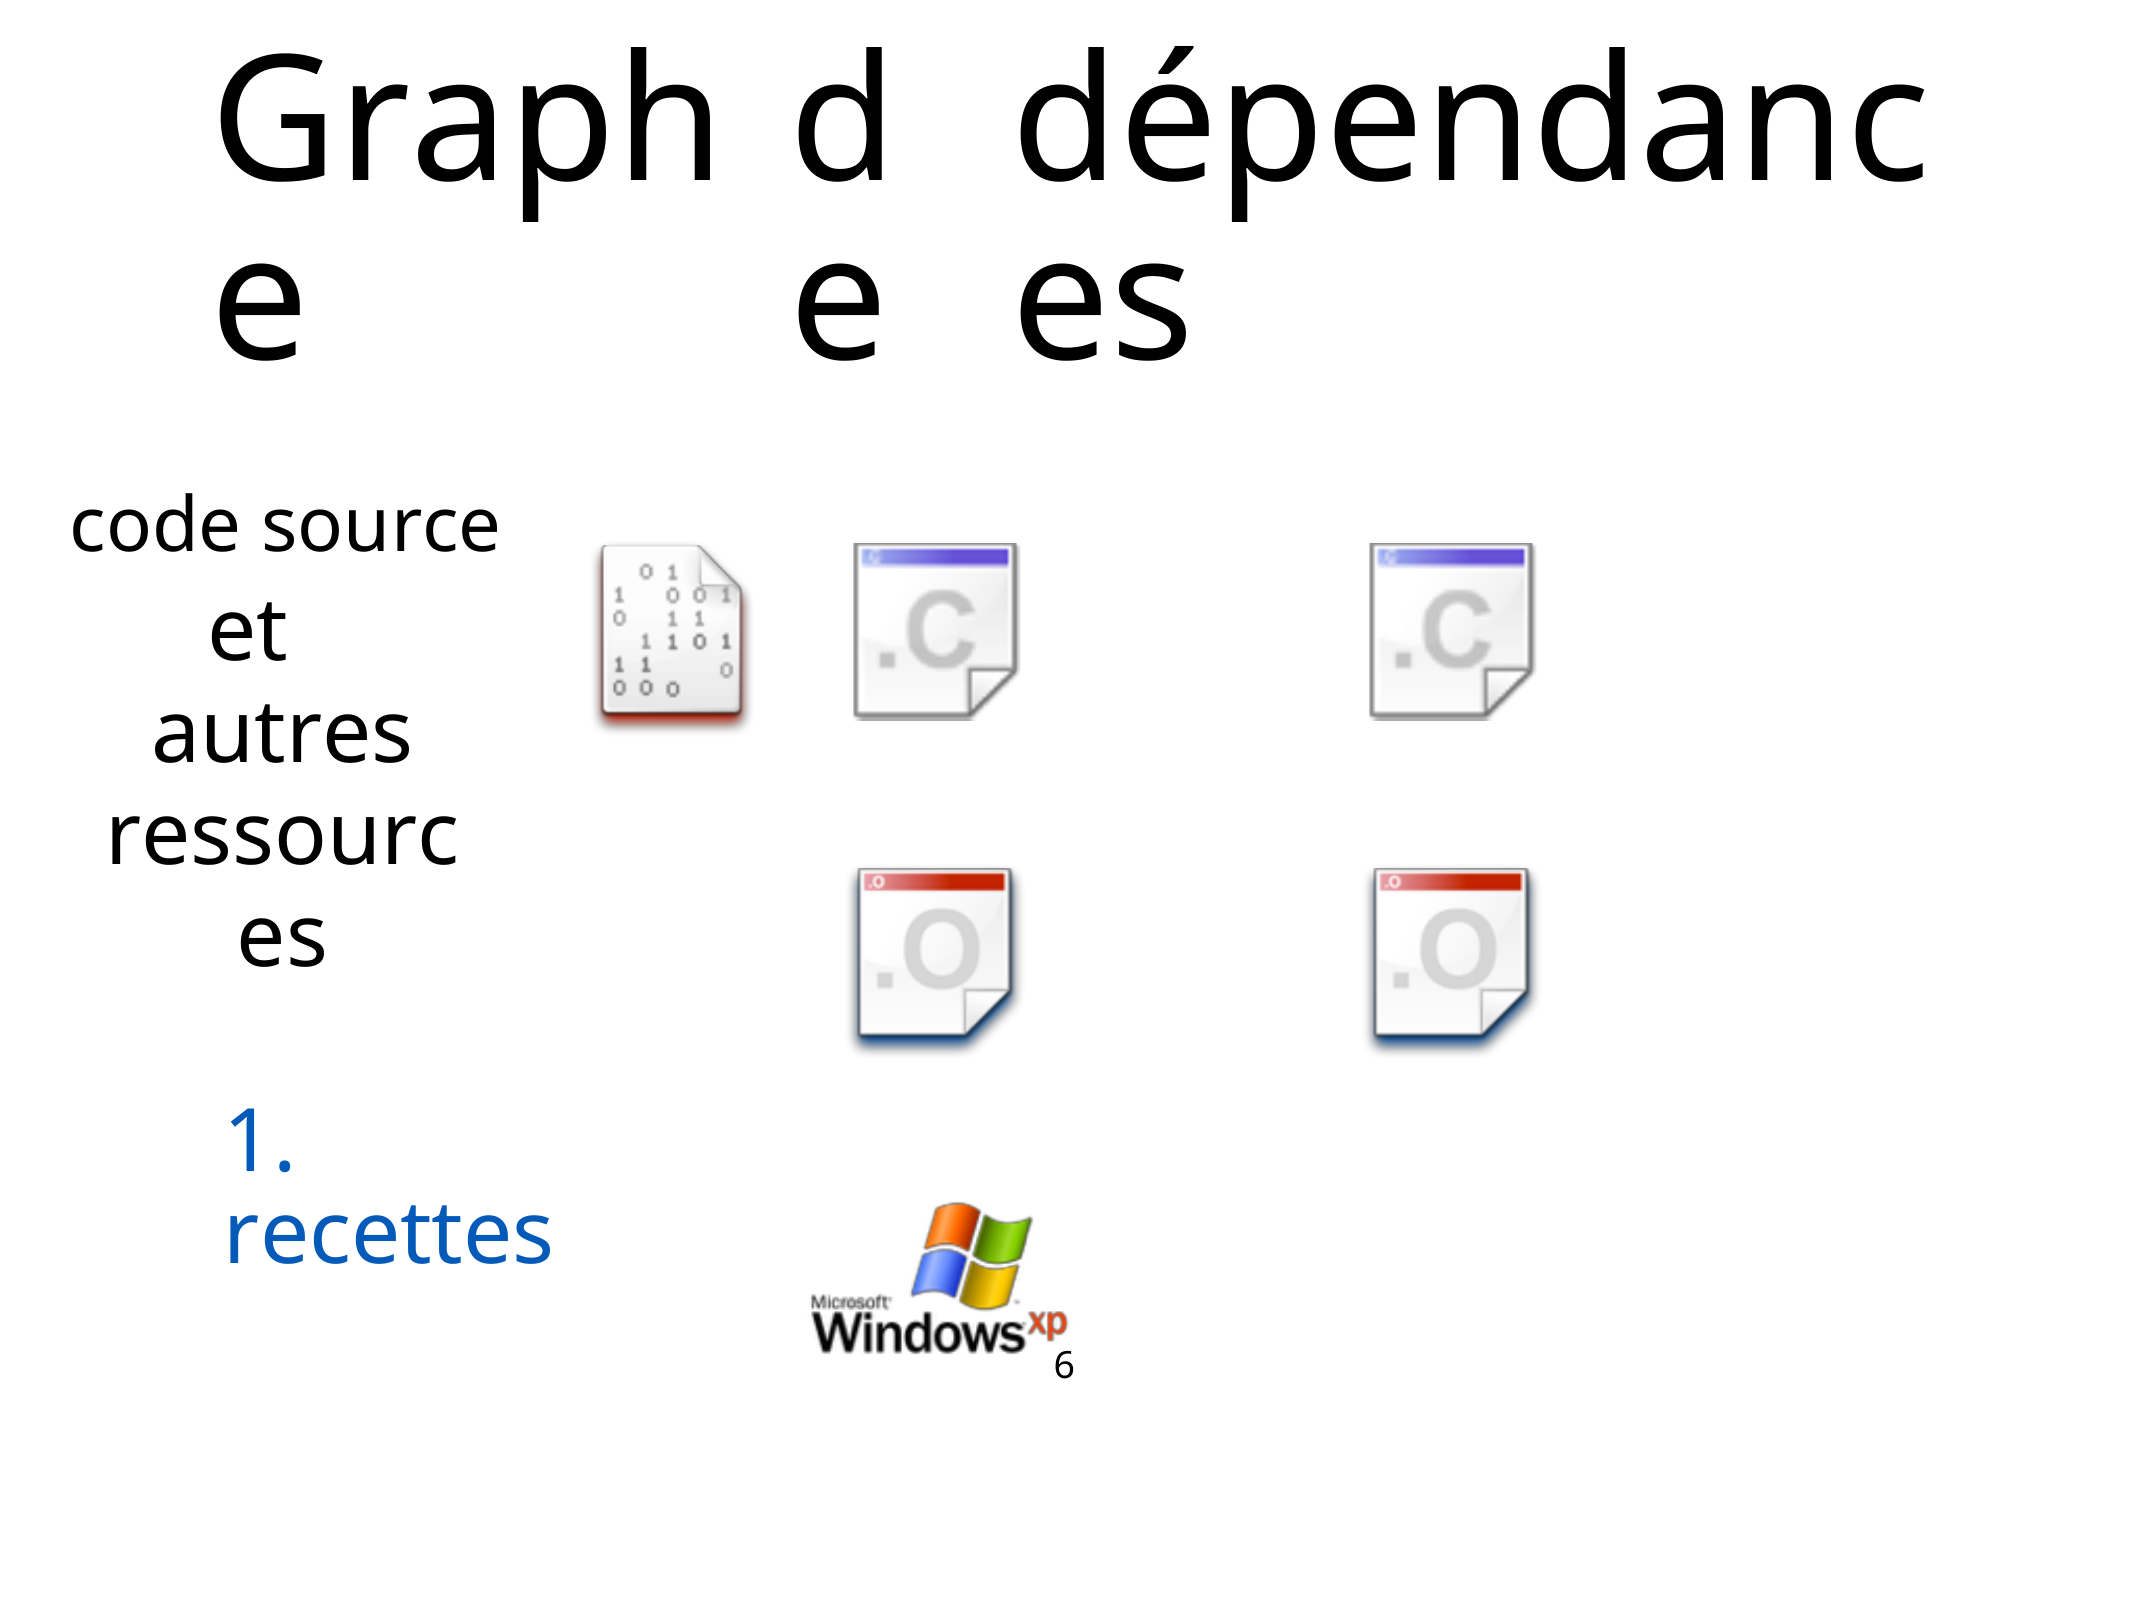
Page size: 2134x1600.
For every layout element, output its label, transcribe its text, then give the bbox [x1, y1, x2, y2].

text_box dépendances [1009, 36, 1951, 216]
text_box [852, 543, 1028, 721]
text_box de [787, 36, 992, 216]
text_box [806, 1200, 1073, 1394]
text_box [1368, 543, 1544, 721]
text_box [577, 541, 778, 742]
text_box 1. recettes [221, 1097, 607, 1189]
text_box [838, 863, 1037, 1062]
text_box [589, 545, 765, 721]
text_box [1368, 868, 1542, 1042]
text_box [852, 868, 1025, 1042]
text_box [1355, 863, 1554, 1062]
text_box Graphe [208, 36, 770, 216]
text_box code source et autres ressources [62, 486, 509, 783]
